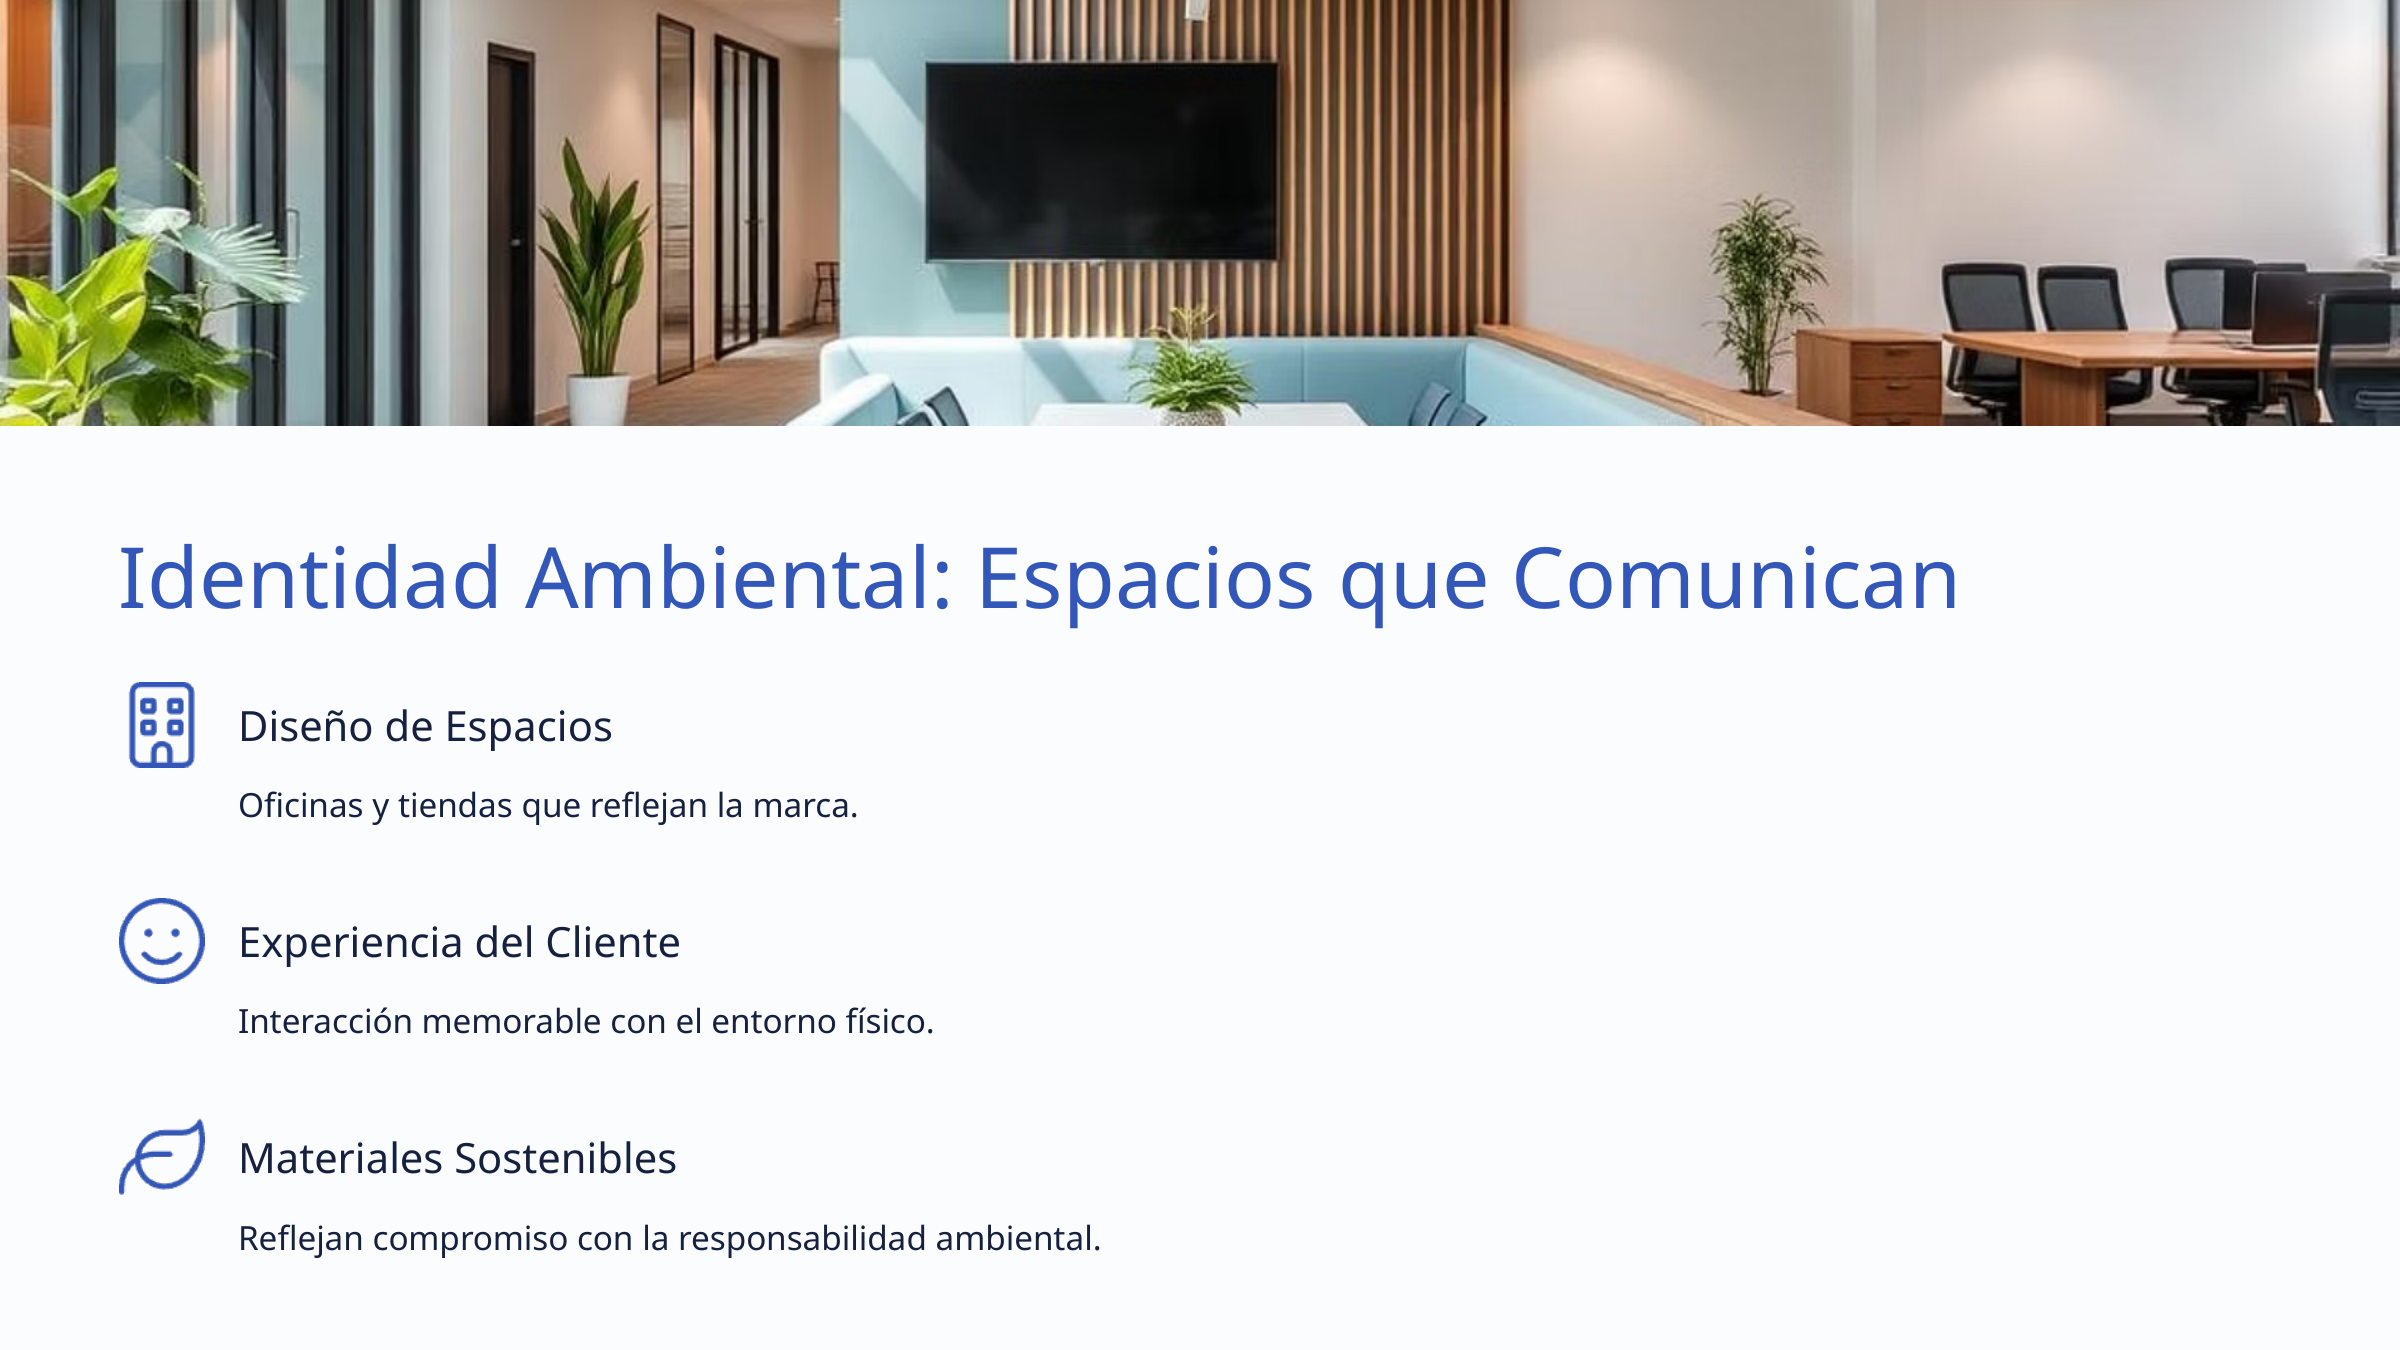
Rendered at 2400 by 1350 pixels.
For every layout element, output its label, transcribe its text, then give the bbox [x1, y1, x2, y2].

picture [118, 1114, 205, 1200]
text_box Oficinas y tiendas que reflejan la marca. [238, 769, 2281, 825]
picture [118, 682, 205, 768]
picture [0, 0, 2400, 426]
text_box Identidad Ambiental: Espacios que Comunican [119, 518, 1987, 626]
text_box Reflejan compromiso con la responsabilidad ambiental. [238, 1202, 2281, 1257]
text_box Materiales Sostenibles [238, 1128, 689, 1182]
picture [118, 898, 205, 984]
text_box Experiencia del Cliente [238, 912, 700, 966]
text_box Diseño de Espacios [238, 696, 664, 750]
text_box Interacción memorable con el entorno físico. [238, 986, 2281, 1041]
